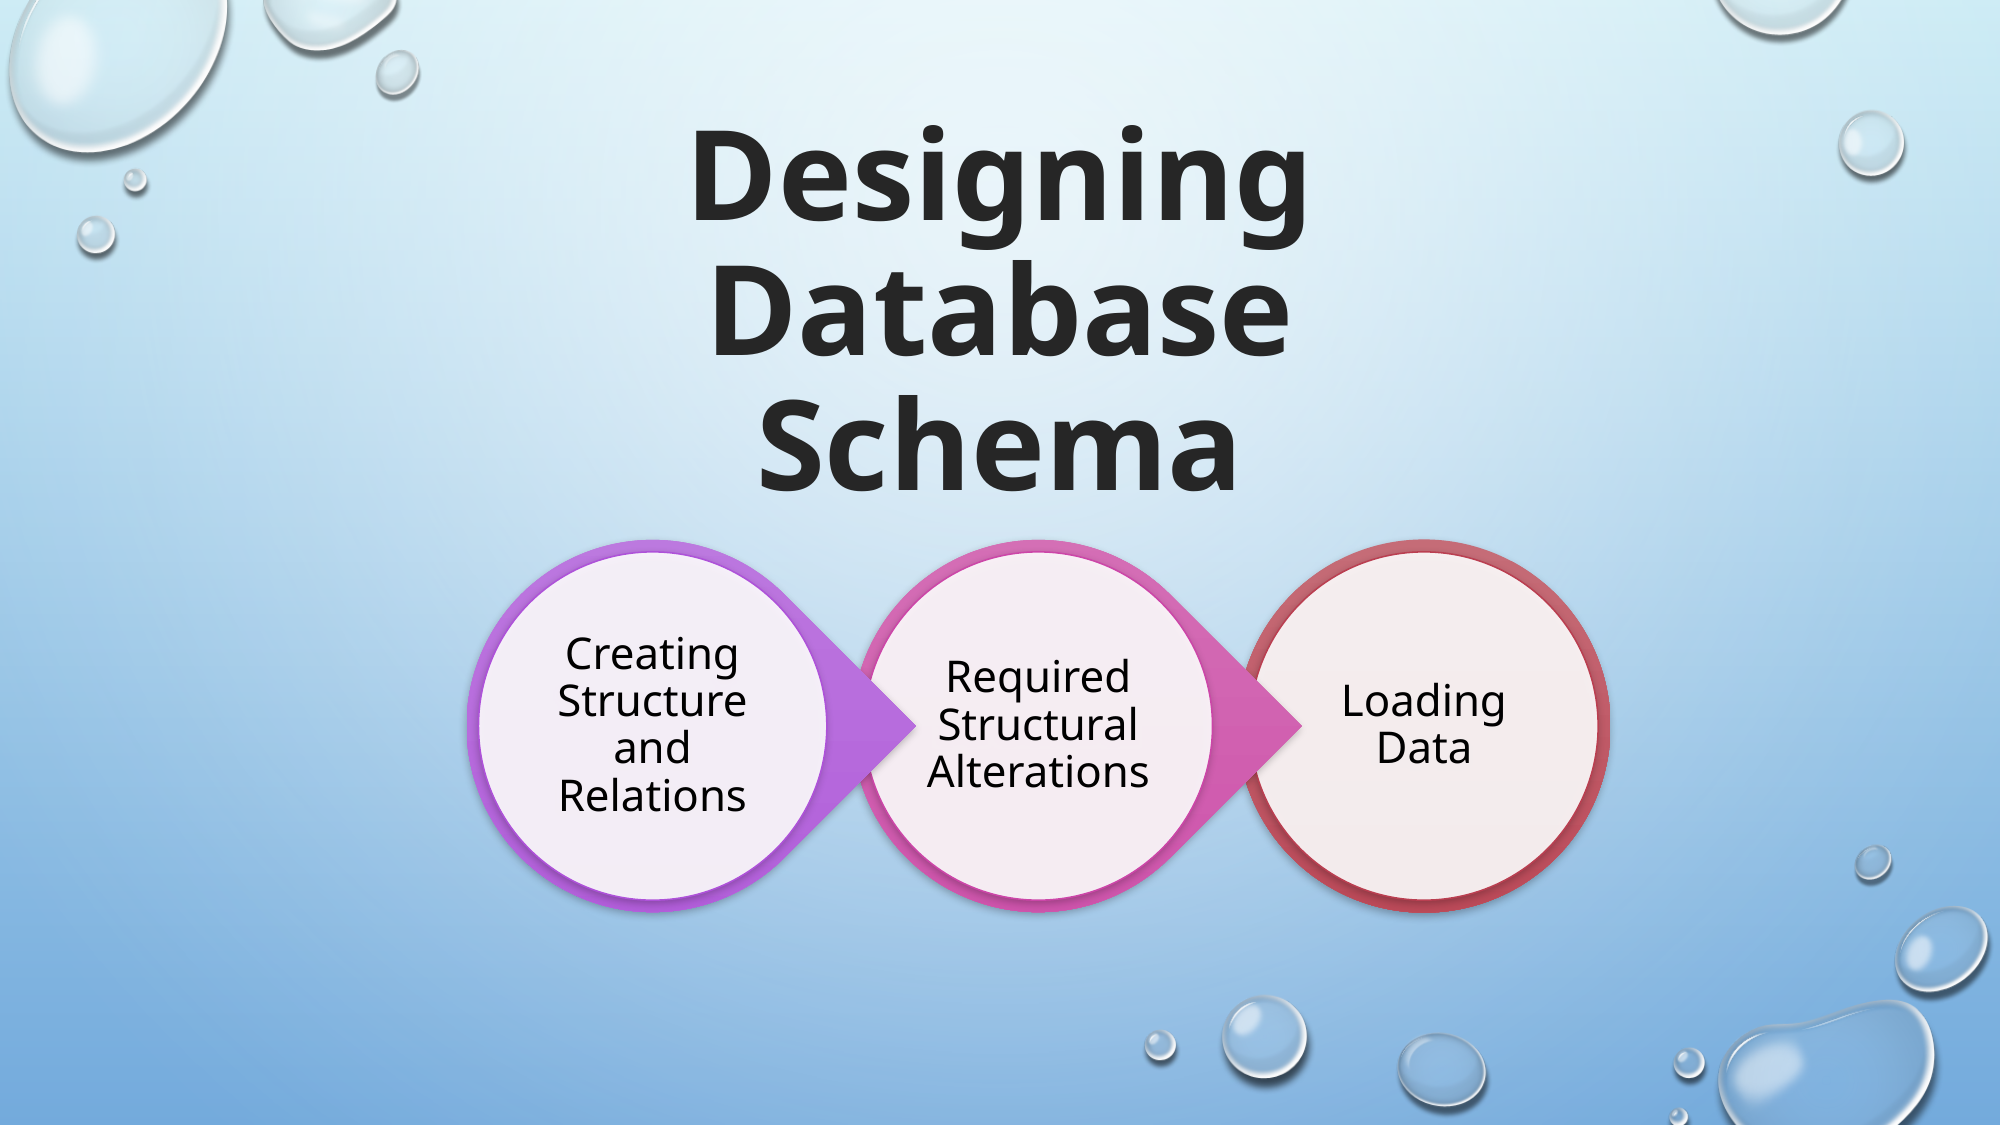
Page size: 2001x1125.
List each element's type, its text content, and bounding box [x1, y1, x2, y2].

picture [0, 0, 2000, 1125]
text_box Designing Database Schema [461, 84, 1539, 354]
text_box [381, 356, 1619, 1096]
